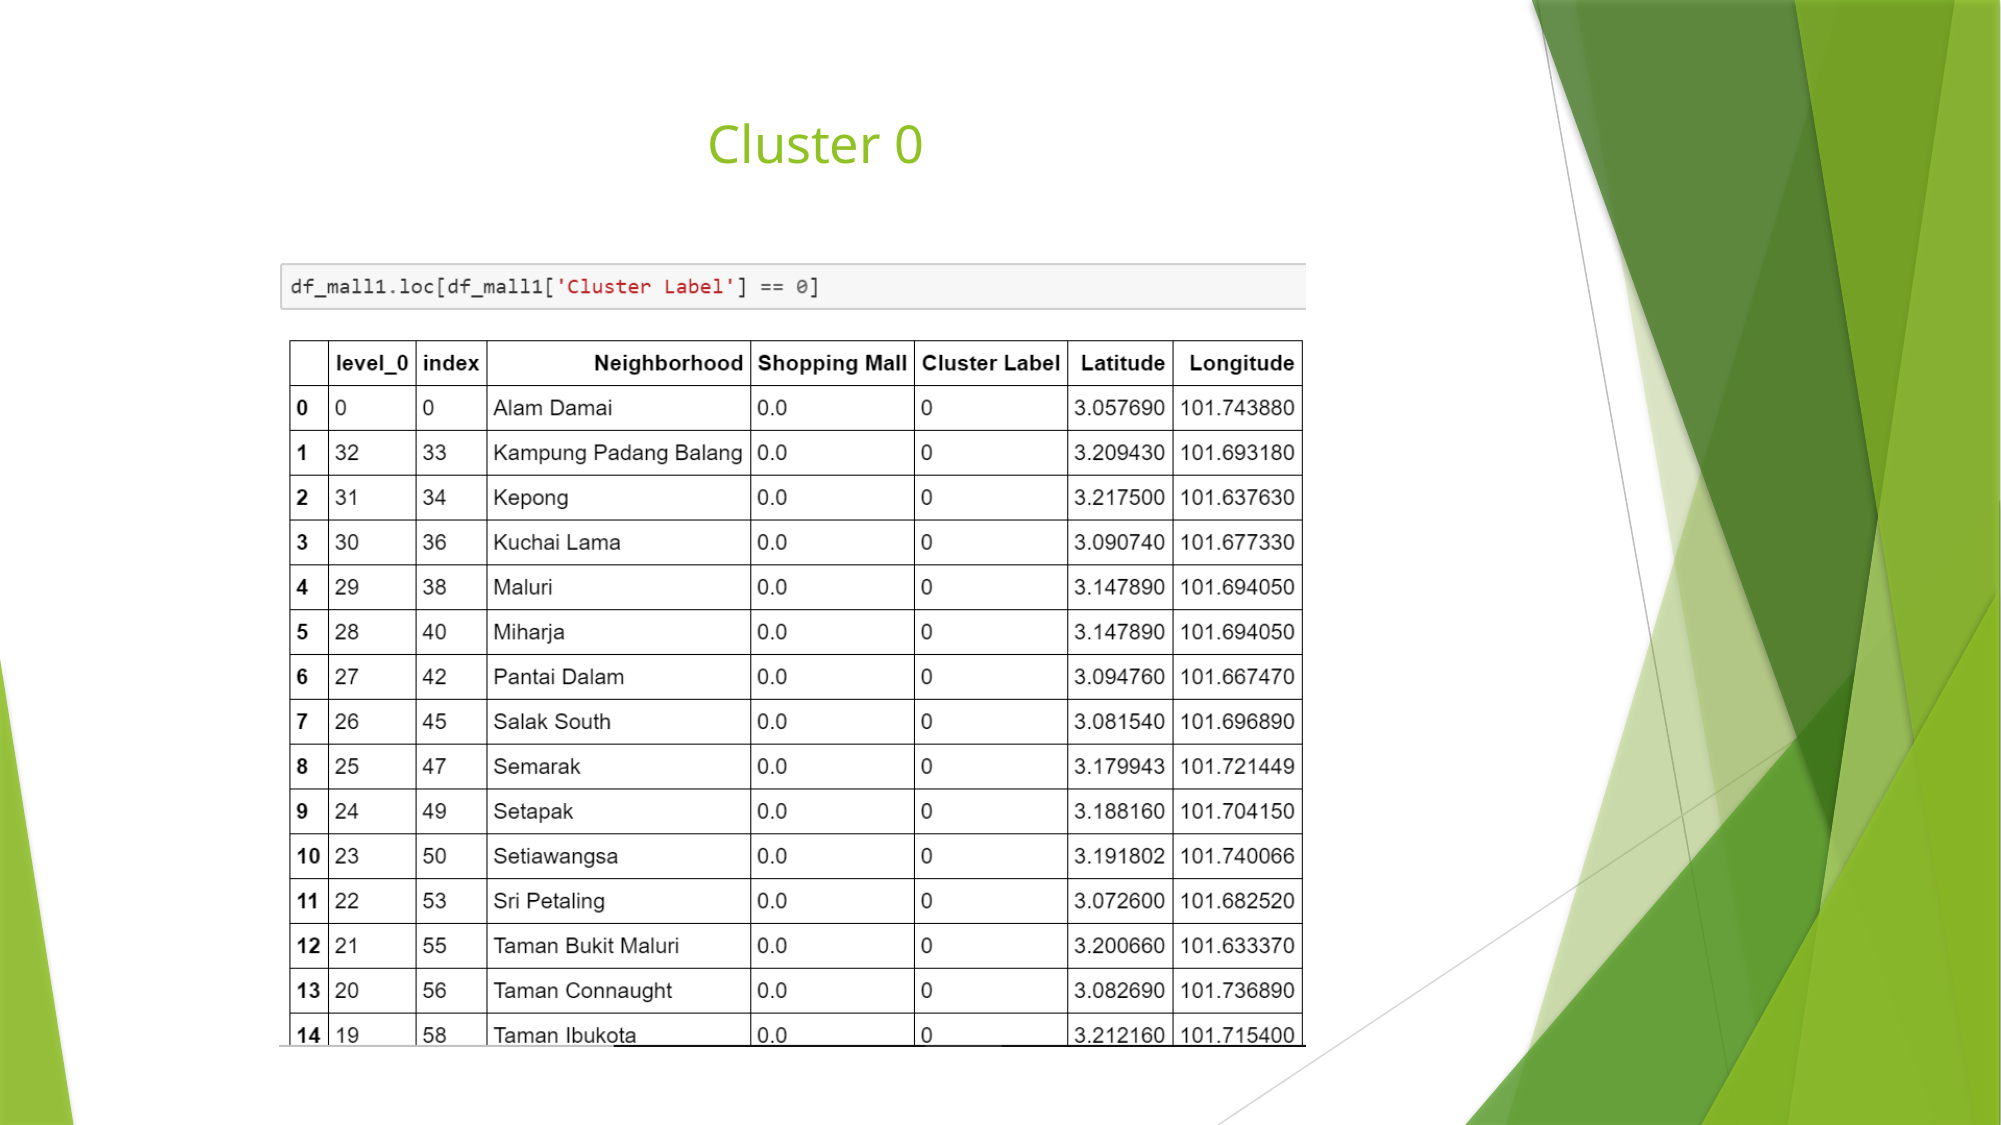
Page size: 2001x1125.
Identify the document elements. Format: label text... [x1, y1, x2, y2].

picture [279, 260, 1307, 1048]
title Cluster 0 [111, 99, 1522, 317]
